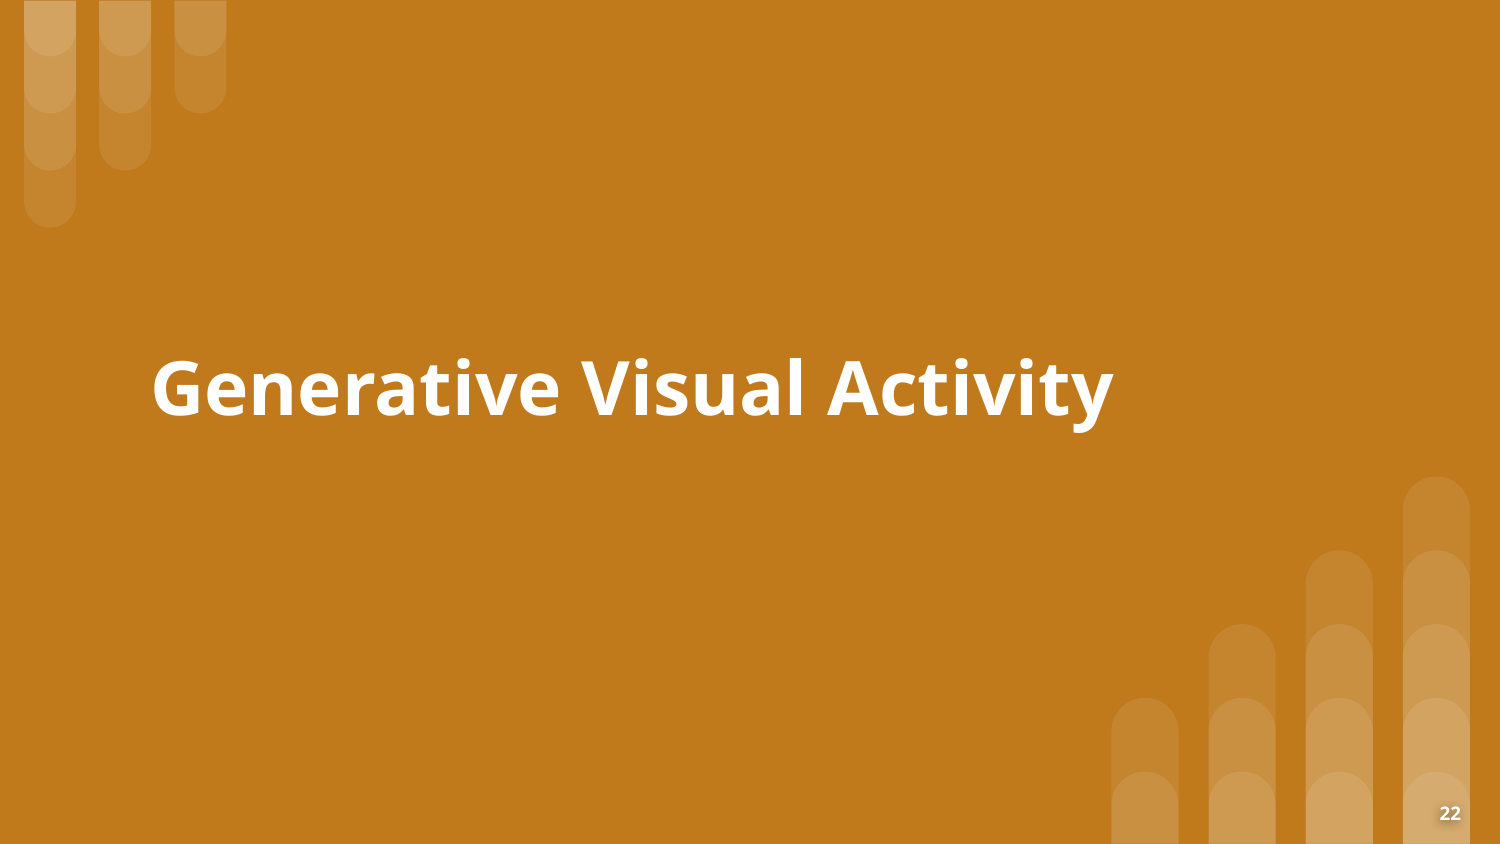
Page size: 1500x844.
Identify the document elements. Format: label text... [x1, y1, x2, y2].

slide_number ‹#› [1371, 777, 1476, 844]
title Generative Visual Activity [135, 264, 1199, 572]
